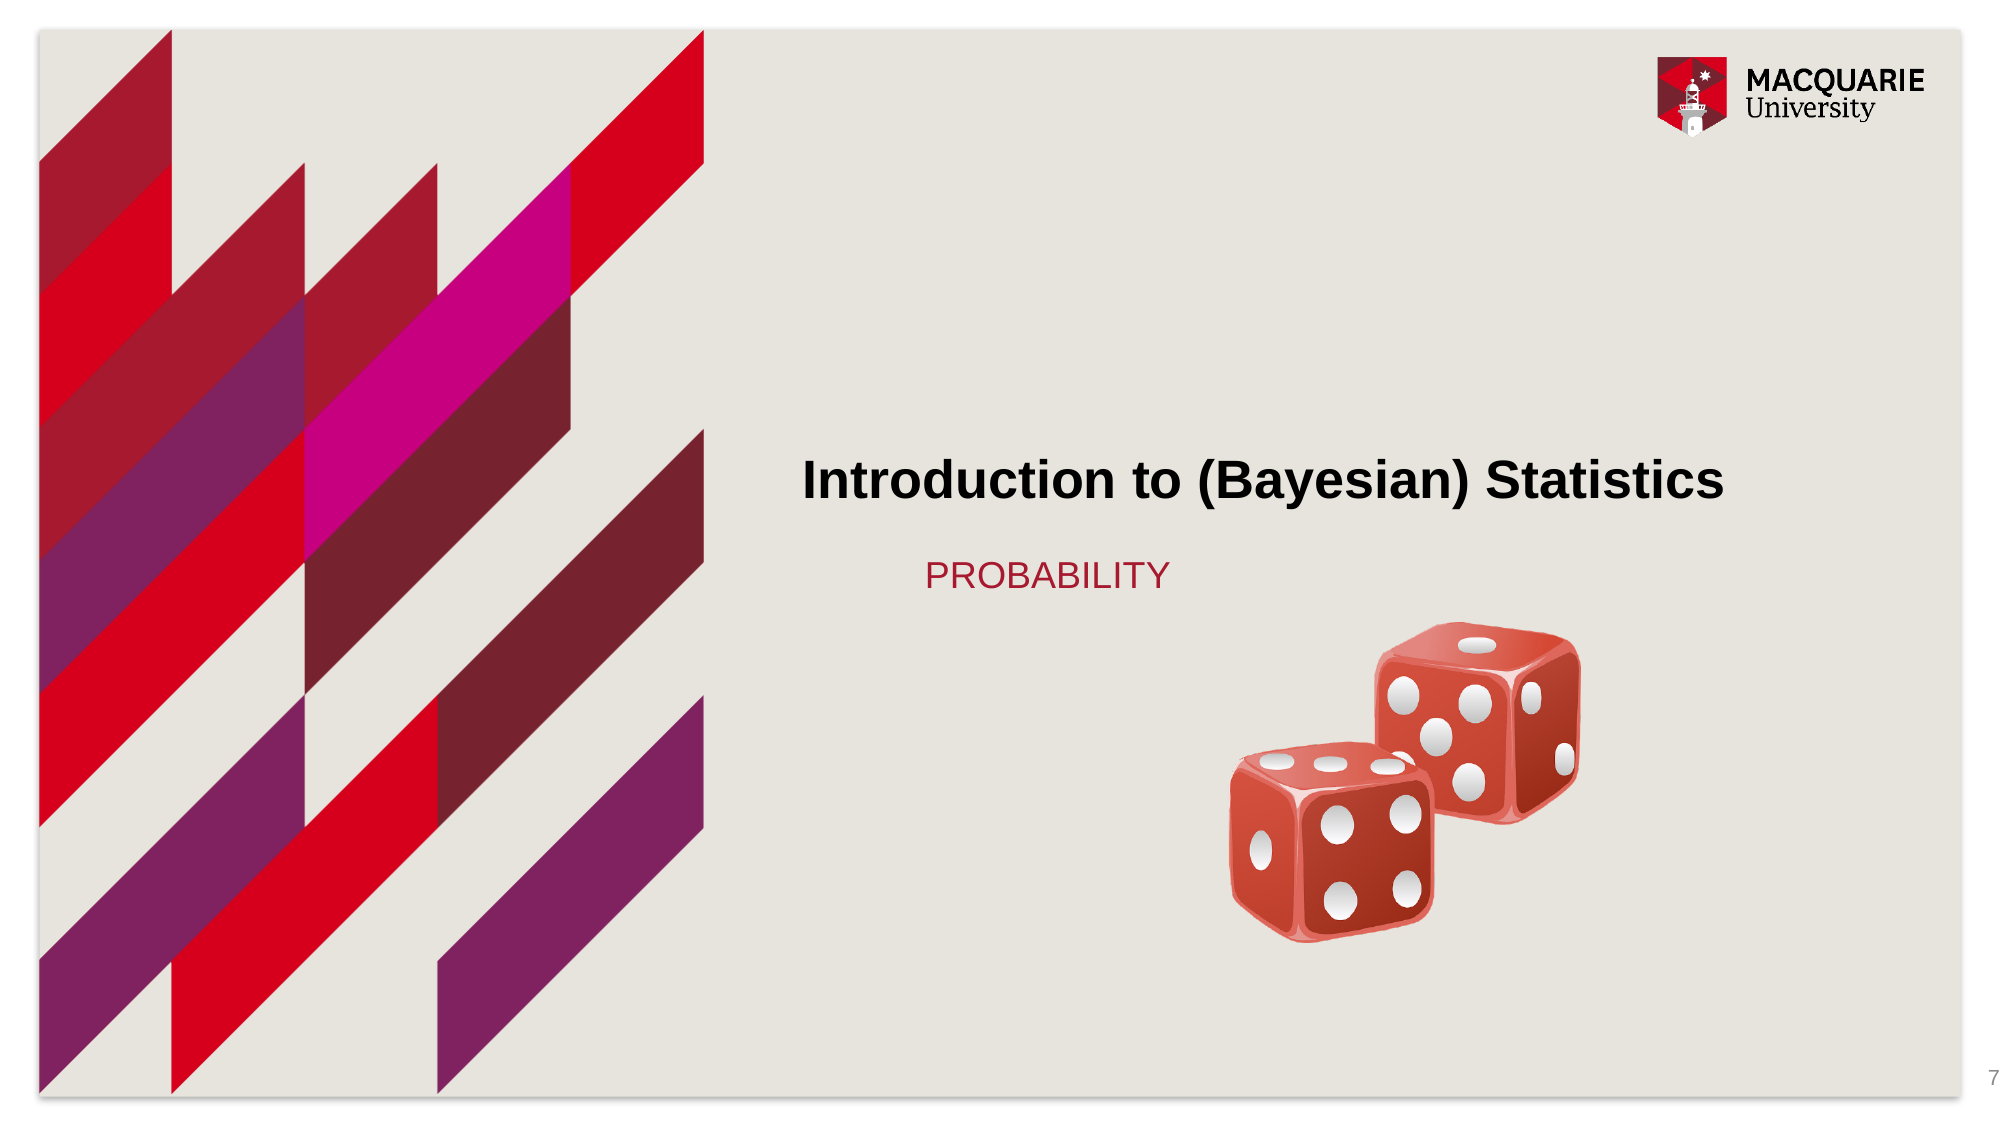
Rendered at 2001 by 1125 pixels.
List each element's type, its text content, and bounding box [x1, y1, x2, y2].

picture [1228, 622, 1581, 943]
picture [1623, 29, 1958, 155]
picture [10, 0, 730, 1125]
title Introduction to (Bayesian) Statistics [802, 444, 1858, 551]
list Probability [924, 550, 1855, 634]
slide_number 7 [1533, 1046, 2000, 1107]
